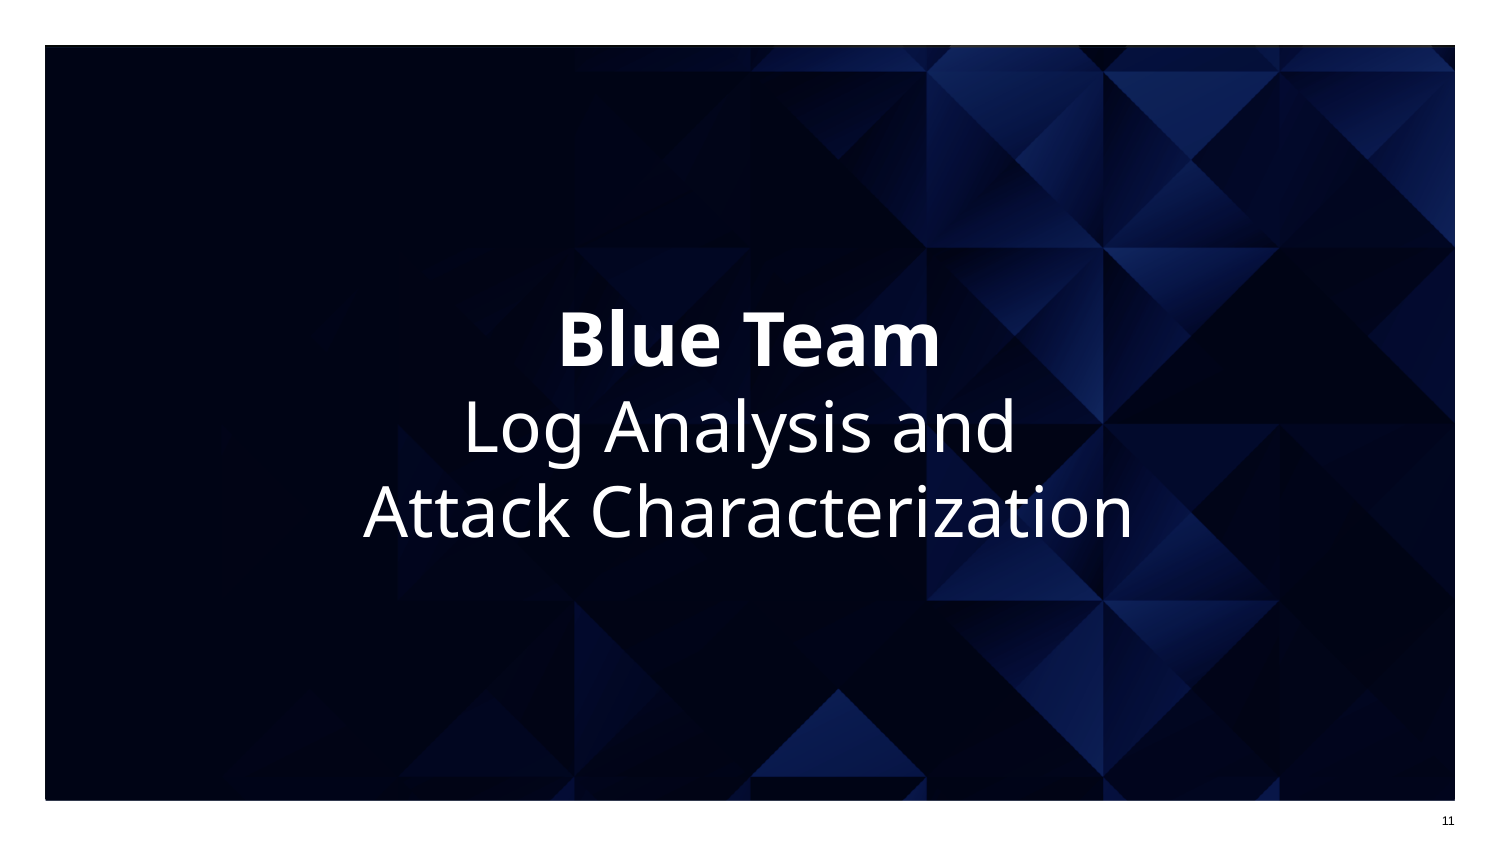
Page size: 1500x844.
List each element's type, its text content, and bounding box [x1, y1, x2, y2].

text_box ‹#› [1411, 813, 1455, 831]
picture [44, 45, 1456, 802]
